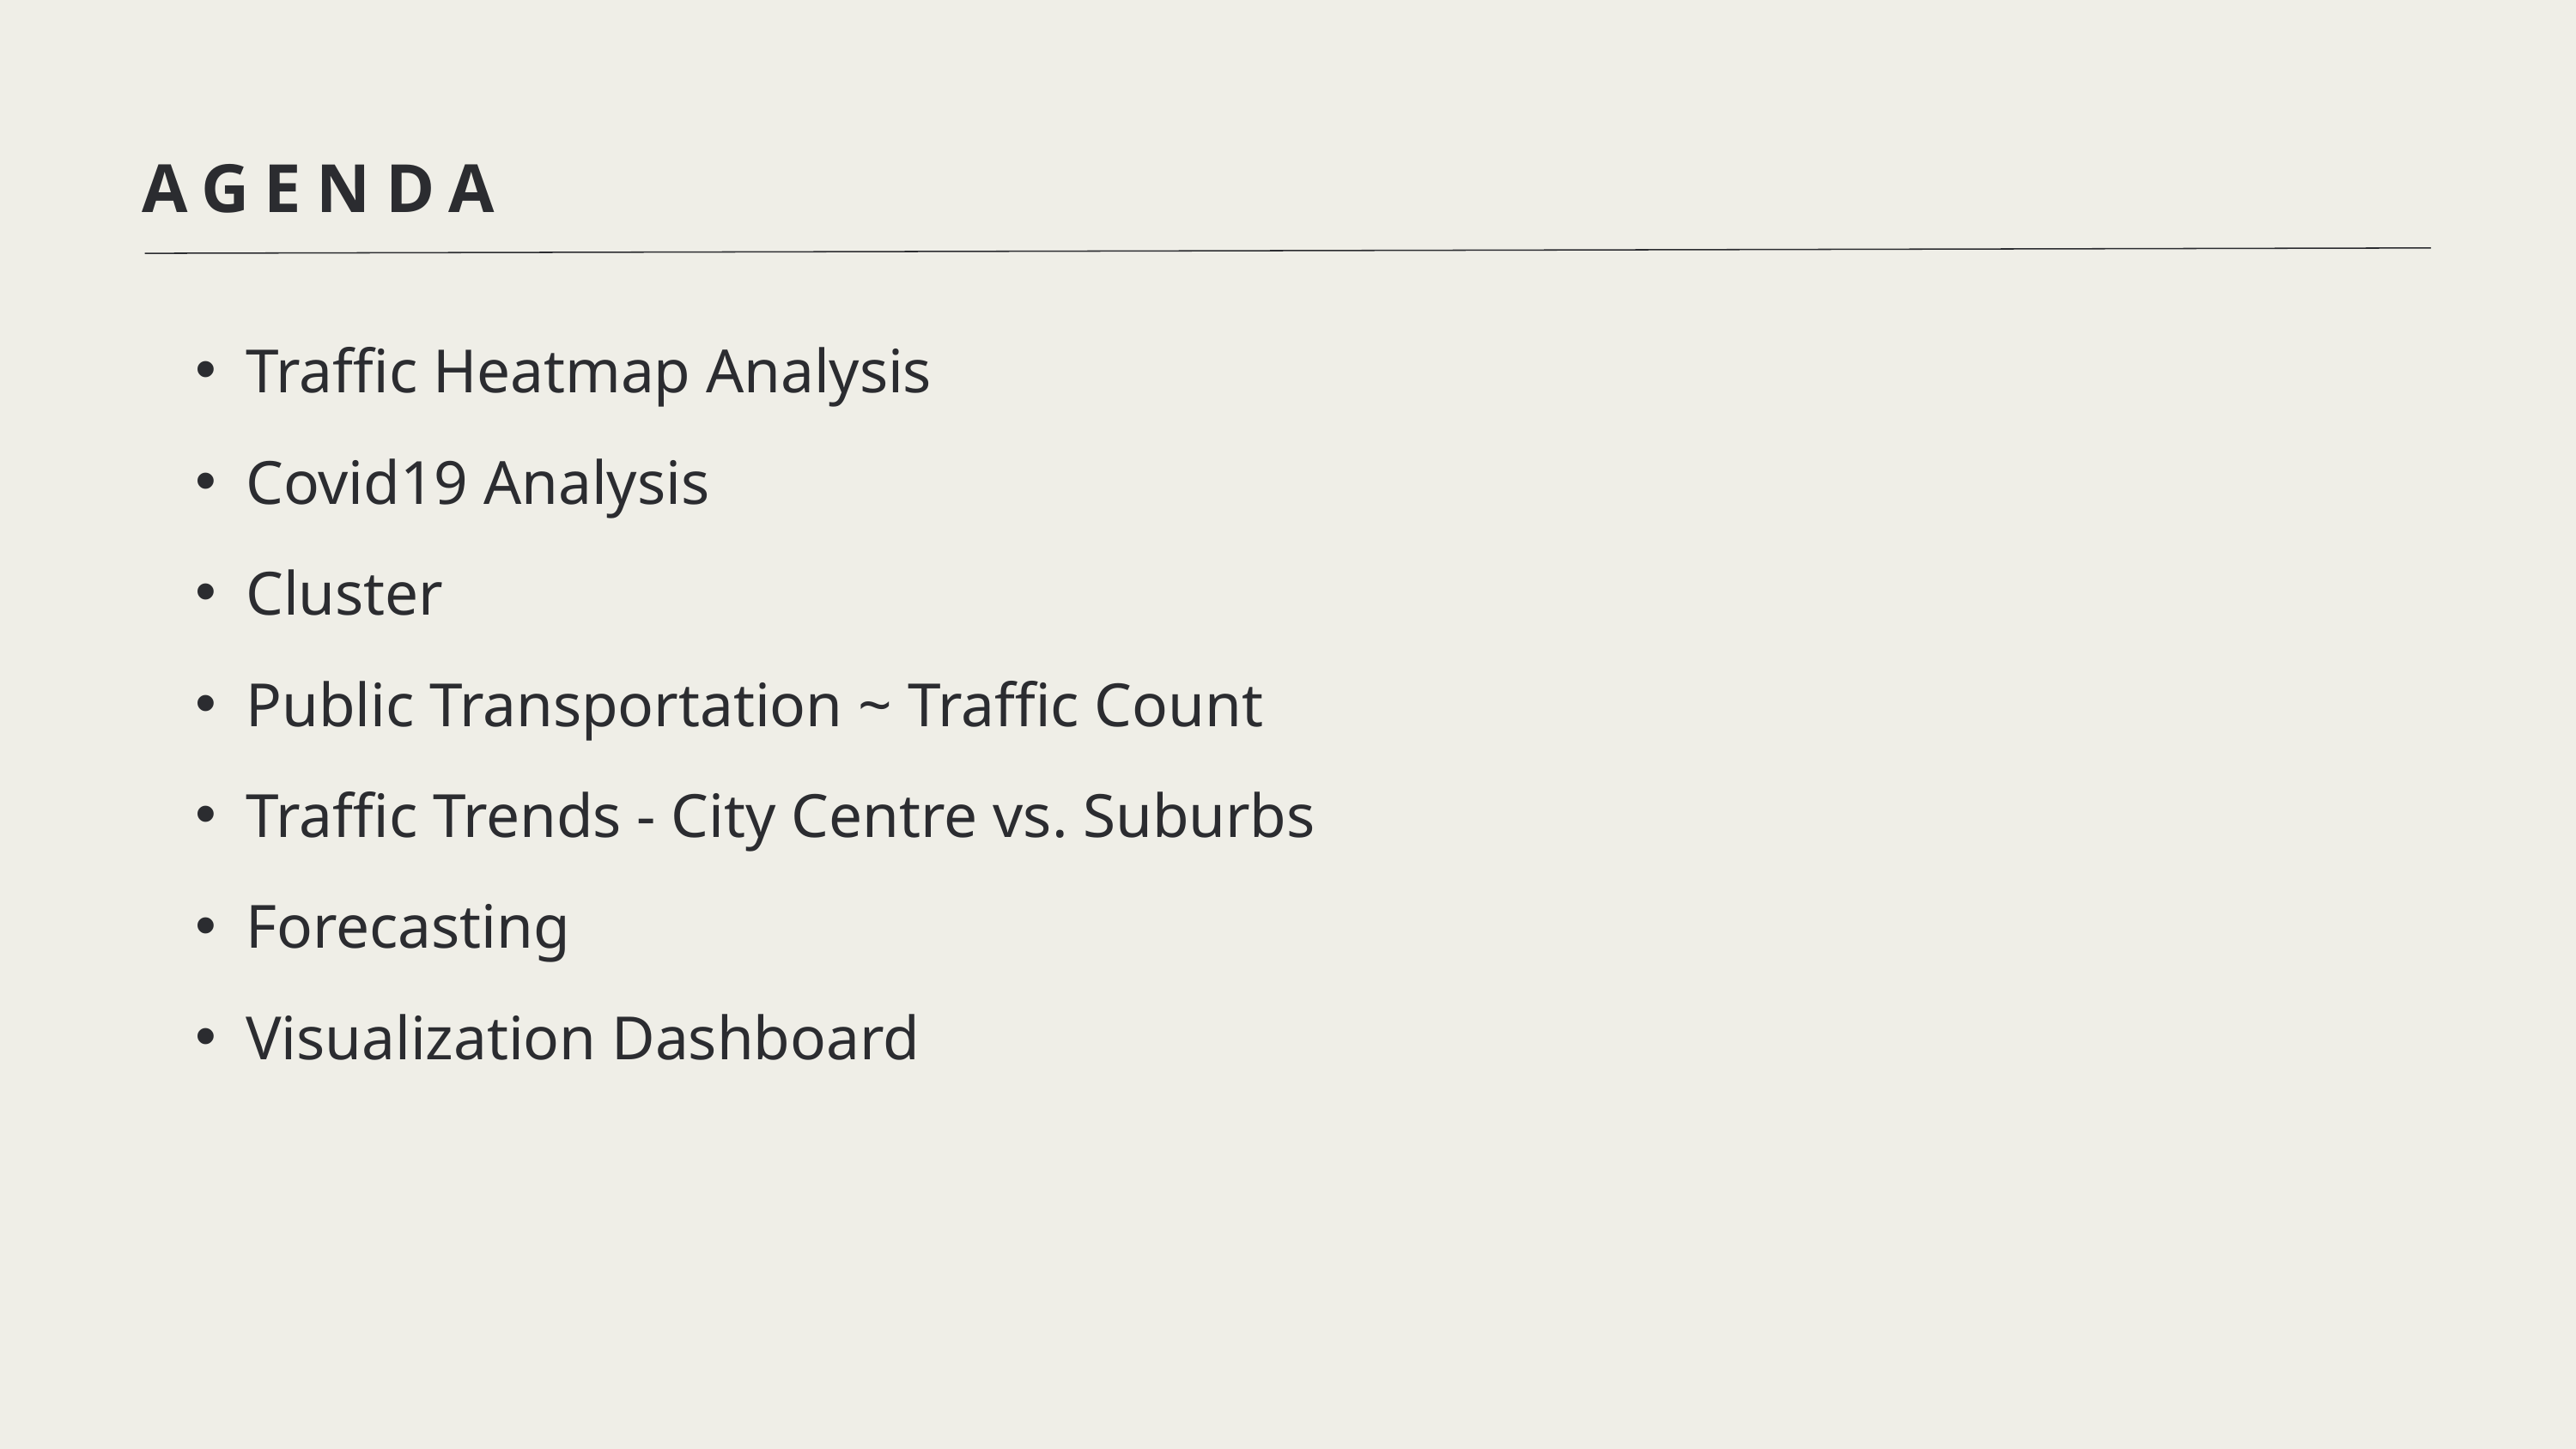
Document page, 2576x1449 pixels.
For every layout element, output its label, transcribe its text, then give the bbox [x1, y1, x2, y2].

text_box AGENDA [142, 132, 2428, 226]
text_box Traffic Heatmap Analysis Covid19 Analysis Cluster Public Transportation ~ Traffic Count Traffic Trends - City Centre vs. Suburbs Forecasting Visualization Dashboard [144, 293, 1462, 1072]
